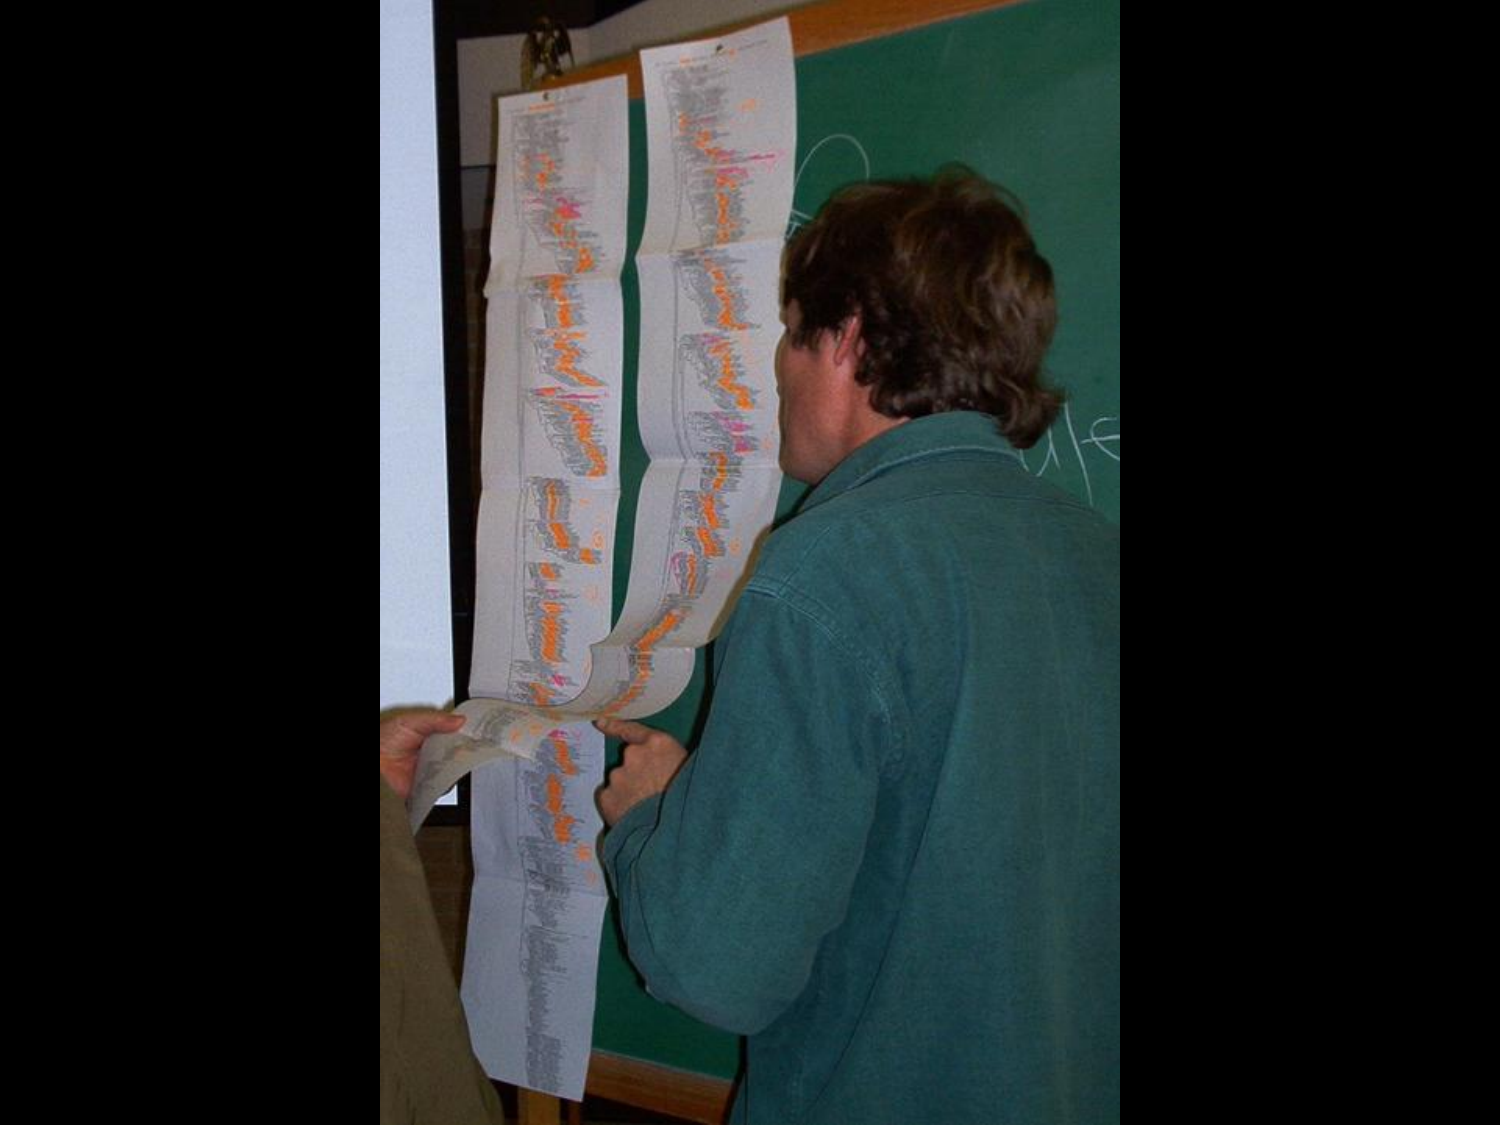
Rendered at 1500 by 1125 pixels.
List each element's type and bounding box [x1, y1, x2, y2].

picture [379, 0, 1120, 1125]
